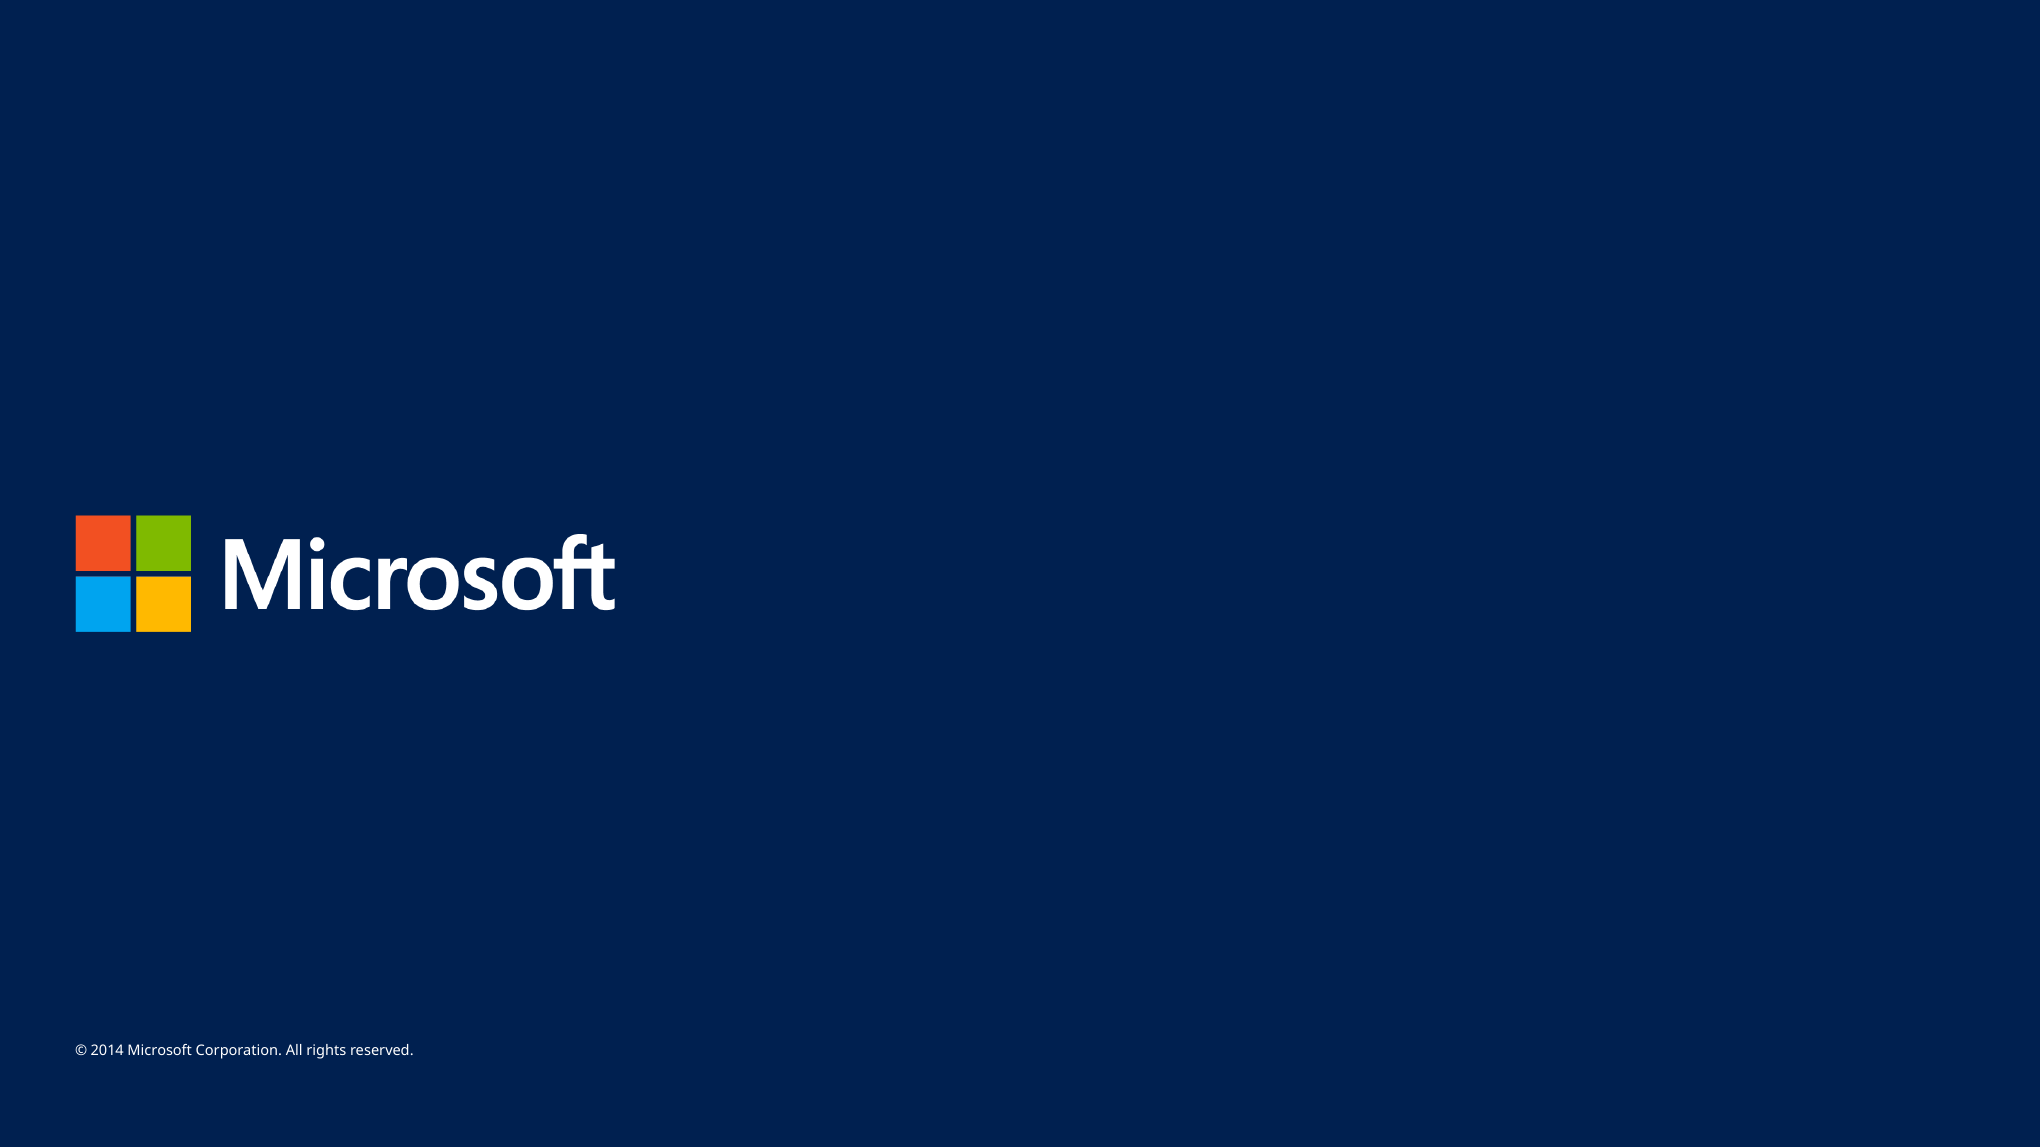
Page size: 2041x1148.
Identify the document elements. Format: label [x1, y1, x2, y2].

picture [75, 515, 615, 632]
